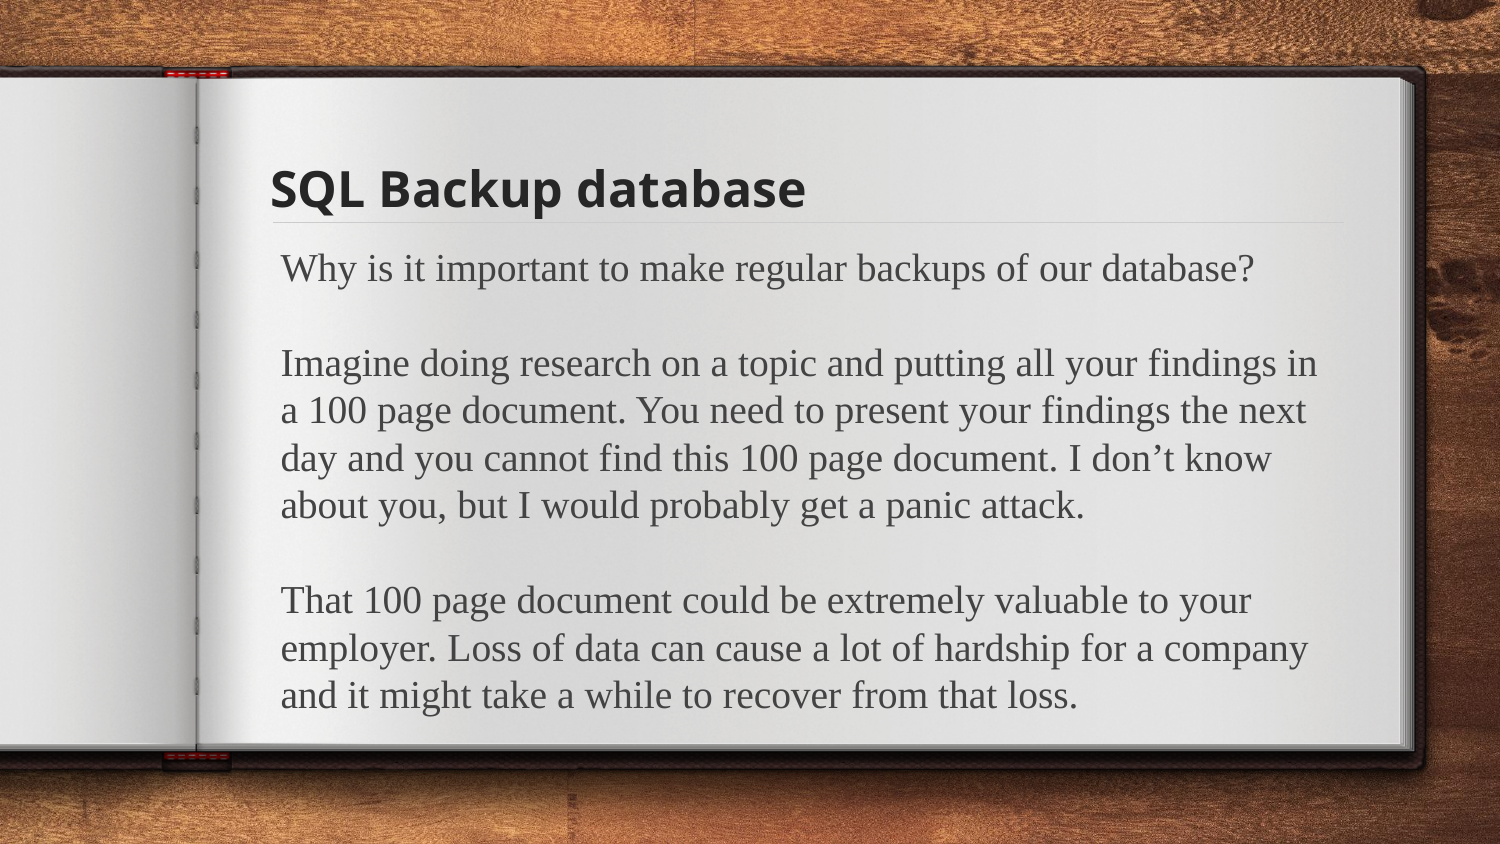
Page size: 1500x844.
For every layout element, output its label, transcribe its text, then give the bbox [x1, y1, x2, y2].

list Why is it important to make regular backups of our database? Imagine doing research on a topic and putting all your findings in a 100 page document. You need to present your findings the next day and you cannot find this 100 page document. I don’t know about you, but I would probably get a panic attack. That 100 page document could be extremely valuable to your employer. Loss of data can cause a lot of hardship for a company and it might take a while to recover from that loss. [255, 226, 1341, 726]
title SQL Backup database [255, 117, 1341, 226]
picture [0, 0, 1500, 844]
